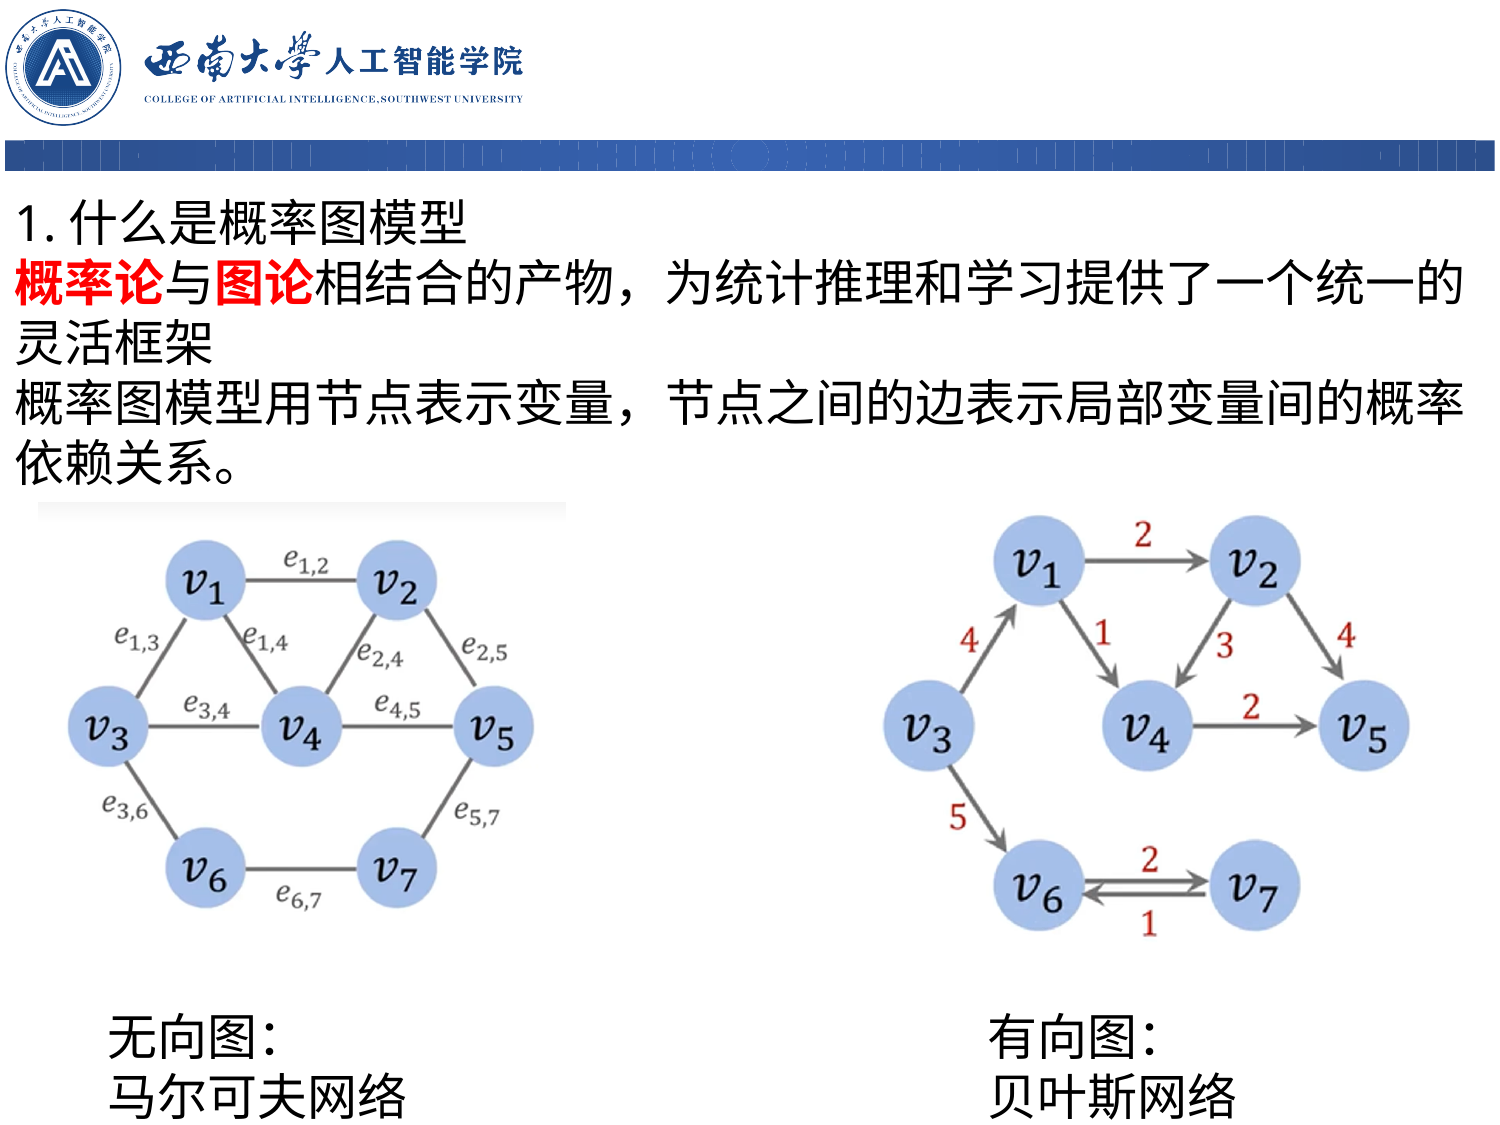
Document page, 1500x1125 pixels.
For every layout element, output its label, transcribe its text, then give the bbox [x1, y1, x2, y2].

text_box 有向图： 贝叶斯网络 [972, 998, 1392, 1125]
text_box 1.什么是概率图模型 概率论与图论相结合的产物，为统计推理和学习提供了一个统一的灵活框架 概率图模型用节点表示变量，节点之间的边表示局部变量间的概率依赖关系。 [0, 184, 1490, 499]
picture [5, 9, 523, 126]
picture [38, 502, 566, 945]
text_box 无向图： 马尔可夫网络 [92, 998, 512, 1125]
picture [867, 502, 1423, 944]
text_box [4, 139, 1496, 172]
